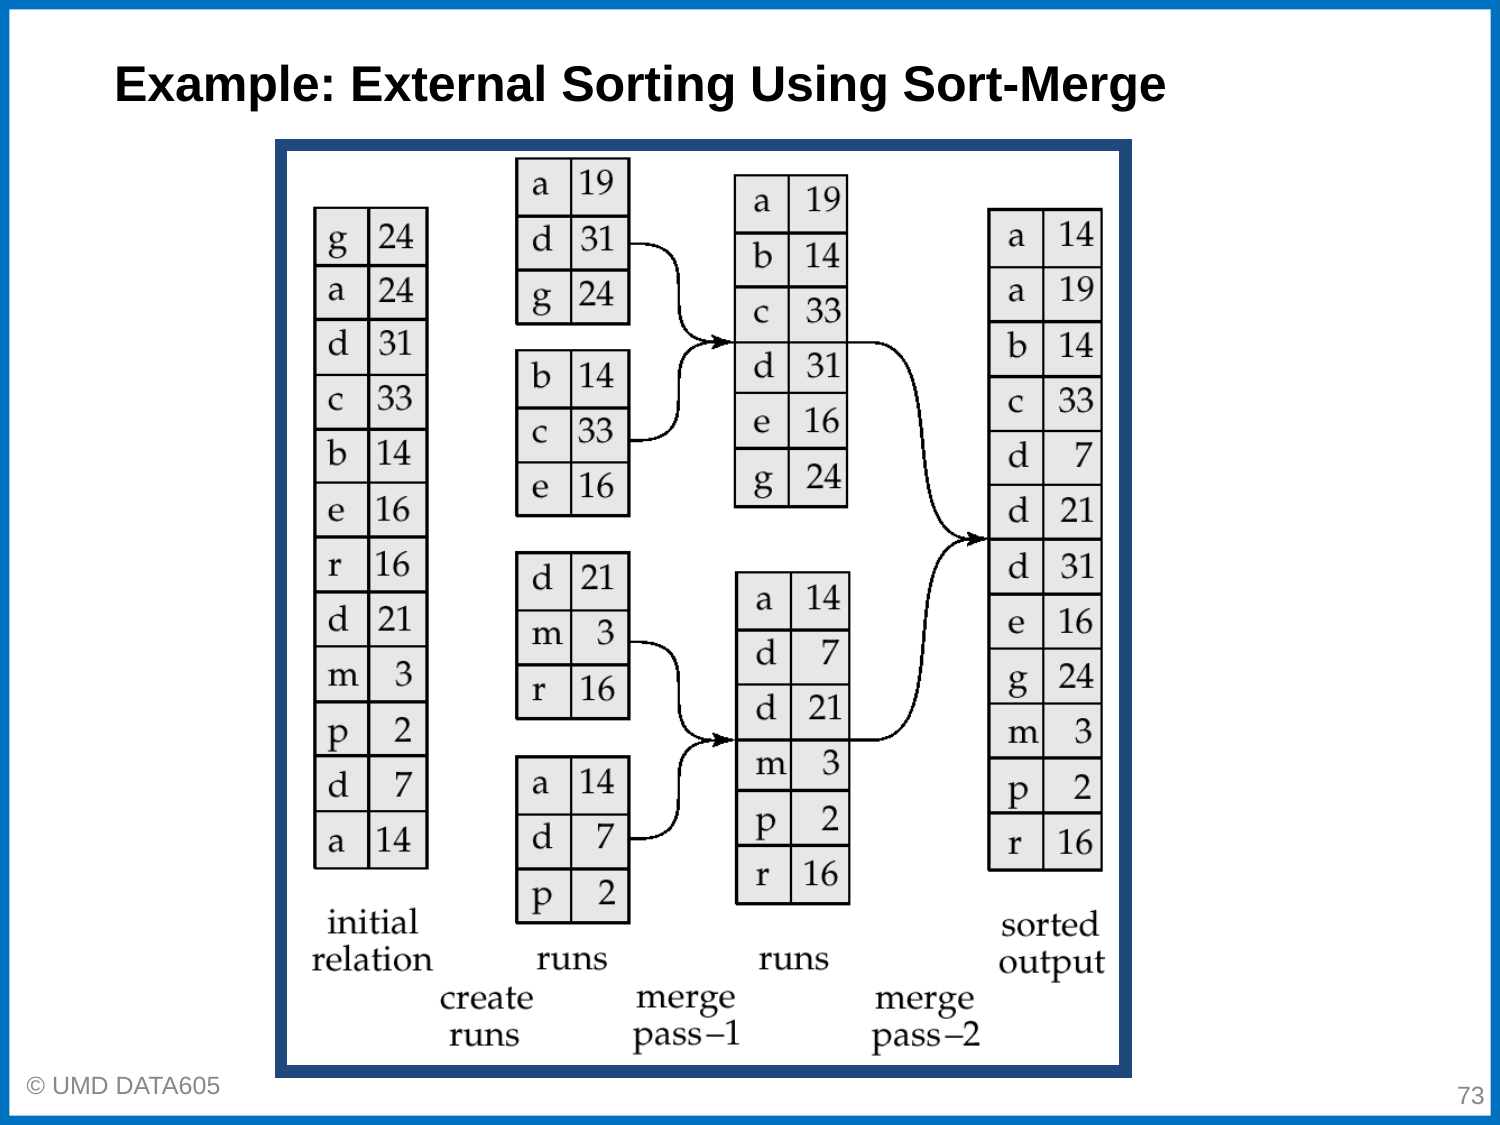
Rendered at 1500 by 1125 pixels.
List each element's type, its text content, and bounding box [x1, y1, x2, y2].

title Example: External Sorting Using Sort-Merge [0, 44, 1282, 120]
picture [287, 150, 1120, 1066]
slide_number ‹#› [1149, 1065, 1500, 1125]
